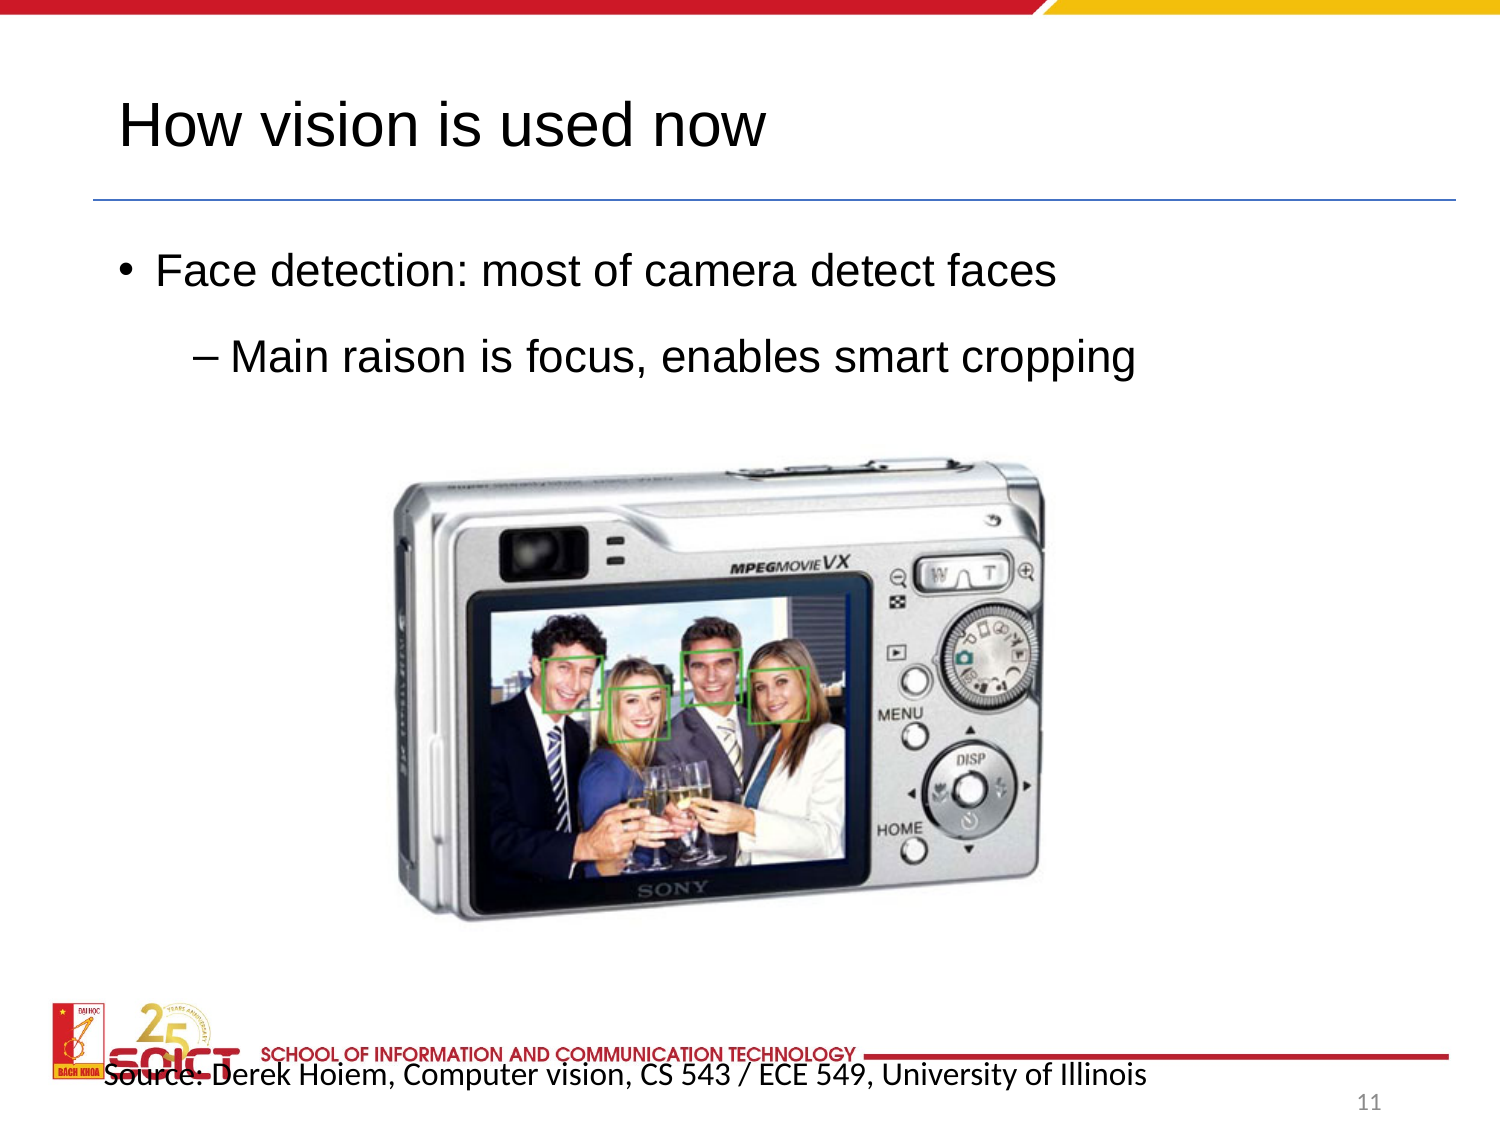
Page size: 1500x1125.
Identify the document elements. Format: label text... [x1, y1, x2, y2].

title How vision is used now [103, 53, 1397, 199]
text_box Source: Derek Hoiem, Computer vision, CS 543 / ECE 549, University of Illinois [88, 1044, 1449, 1100]
text_box [1312, 174, 1488, 338]
slide_number 11 [1257, 1100, 1397, 1125]
picture [0, 0, 1500, 1125]
list Face detection: most of camera detect faces Main raison is focus, enables smart cropping [103, 233, 1397, 1031]
